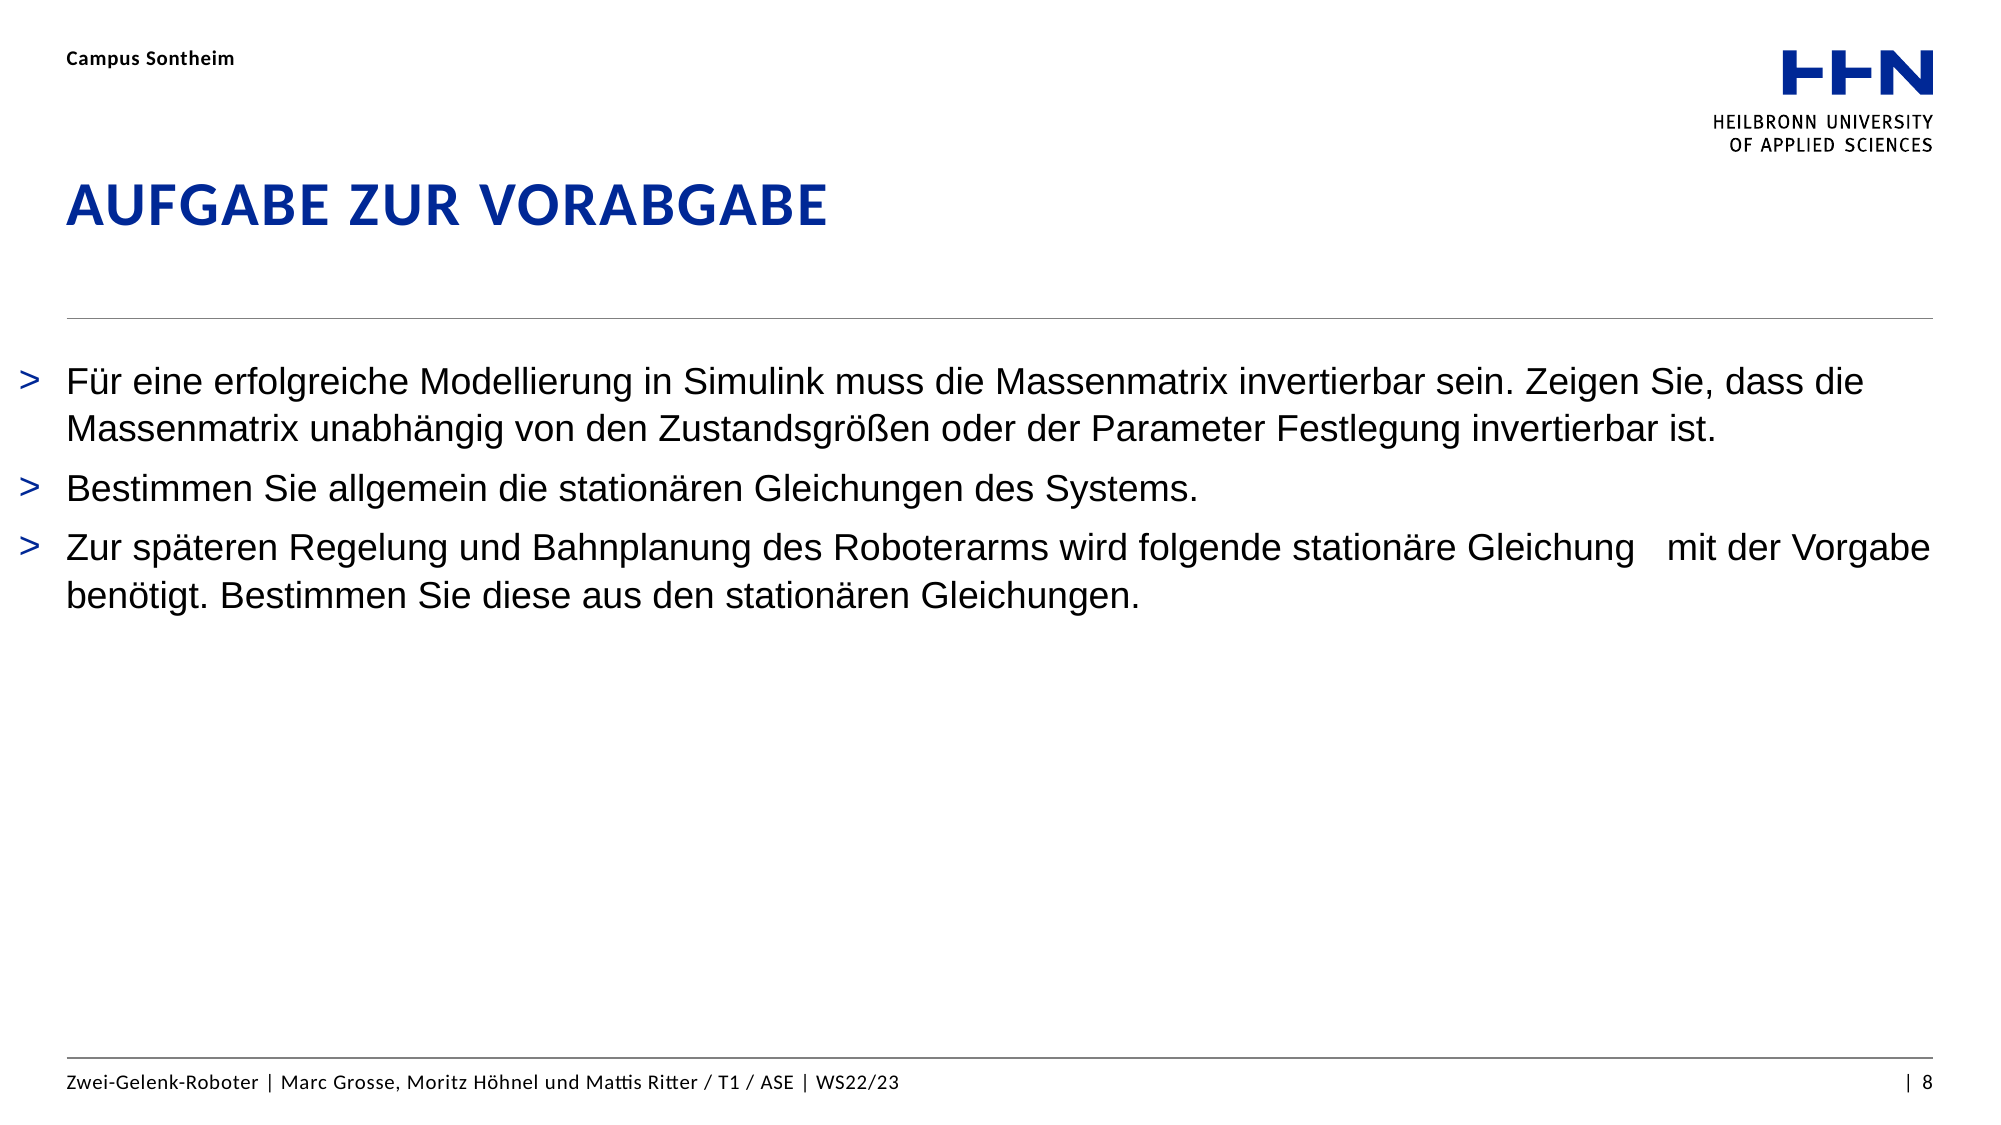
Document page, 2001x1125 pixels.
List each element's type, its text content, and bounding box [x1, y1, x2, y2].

slide_number Campus Sontheim [66, 45, 1277, 81]
slide_number | 8 [1621, 1068, 1933, 1105]
title Aufgabe zur Vorabgabe [66, 169, 1933, 311]
footer Zwei-Gelenk-Roboter | Marc Grosse, Moritz Höhnel und Mattis Ritter / T1 / ASE | WS22/23 [66, 1068, 1277, 1105]
